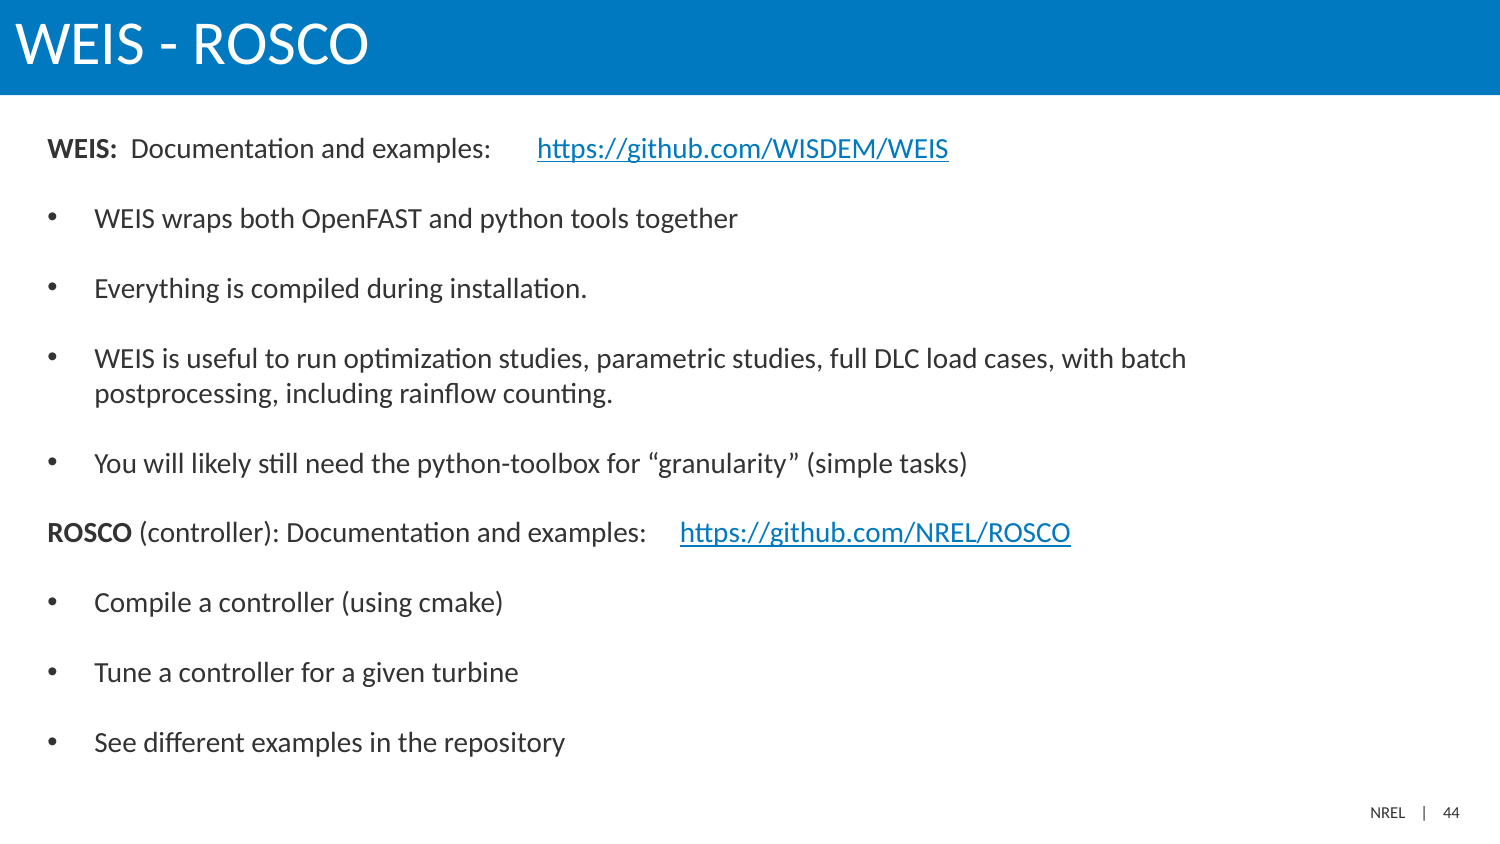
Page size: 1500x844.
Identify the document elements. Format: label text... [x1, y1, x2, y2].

title WEIS - ROSCO [0, 0, 1500, 96]
text_box WEIS: Documentation and examples: https://github.com/WISDEM/WEIS WEIS wraps both OpenFAST and python tools together Everything is compiled during installation. WEIS is useful to run optimization studies, parametric studies, full DLC load cases, with batch postprocessing, including rainflow counting. You will likely still need the python-toolbox for “granularity” (simple tasks) ROSCO (controller): Documentation and examples: https://github.com/NREL/ROSCO Compile a controller (using cmake) Tune a controller for a given turbine See different examples in the repository [32, 121, 1390, 766]
